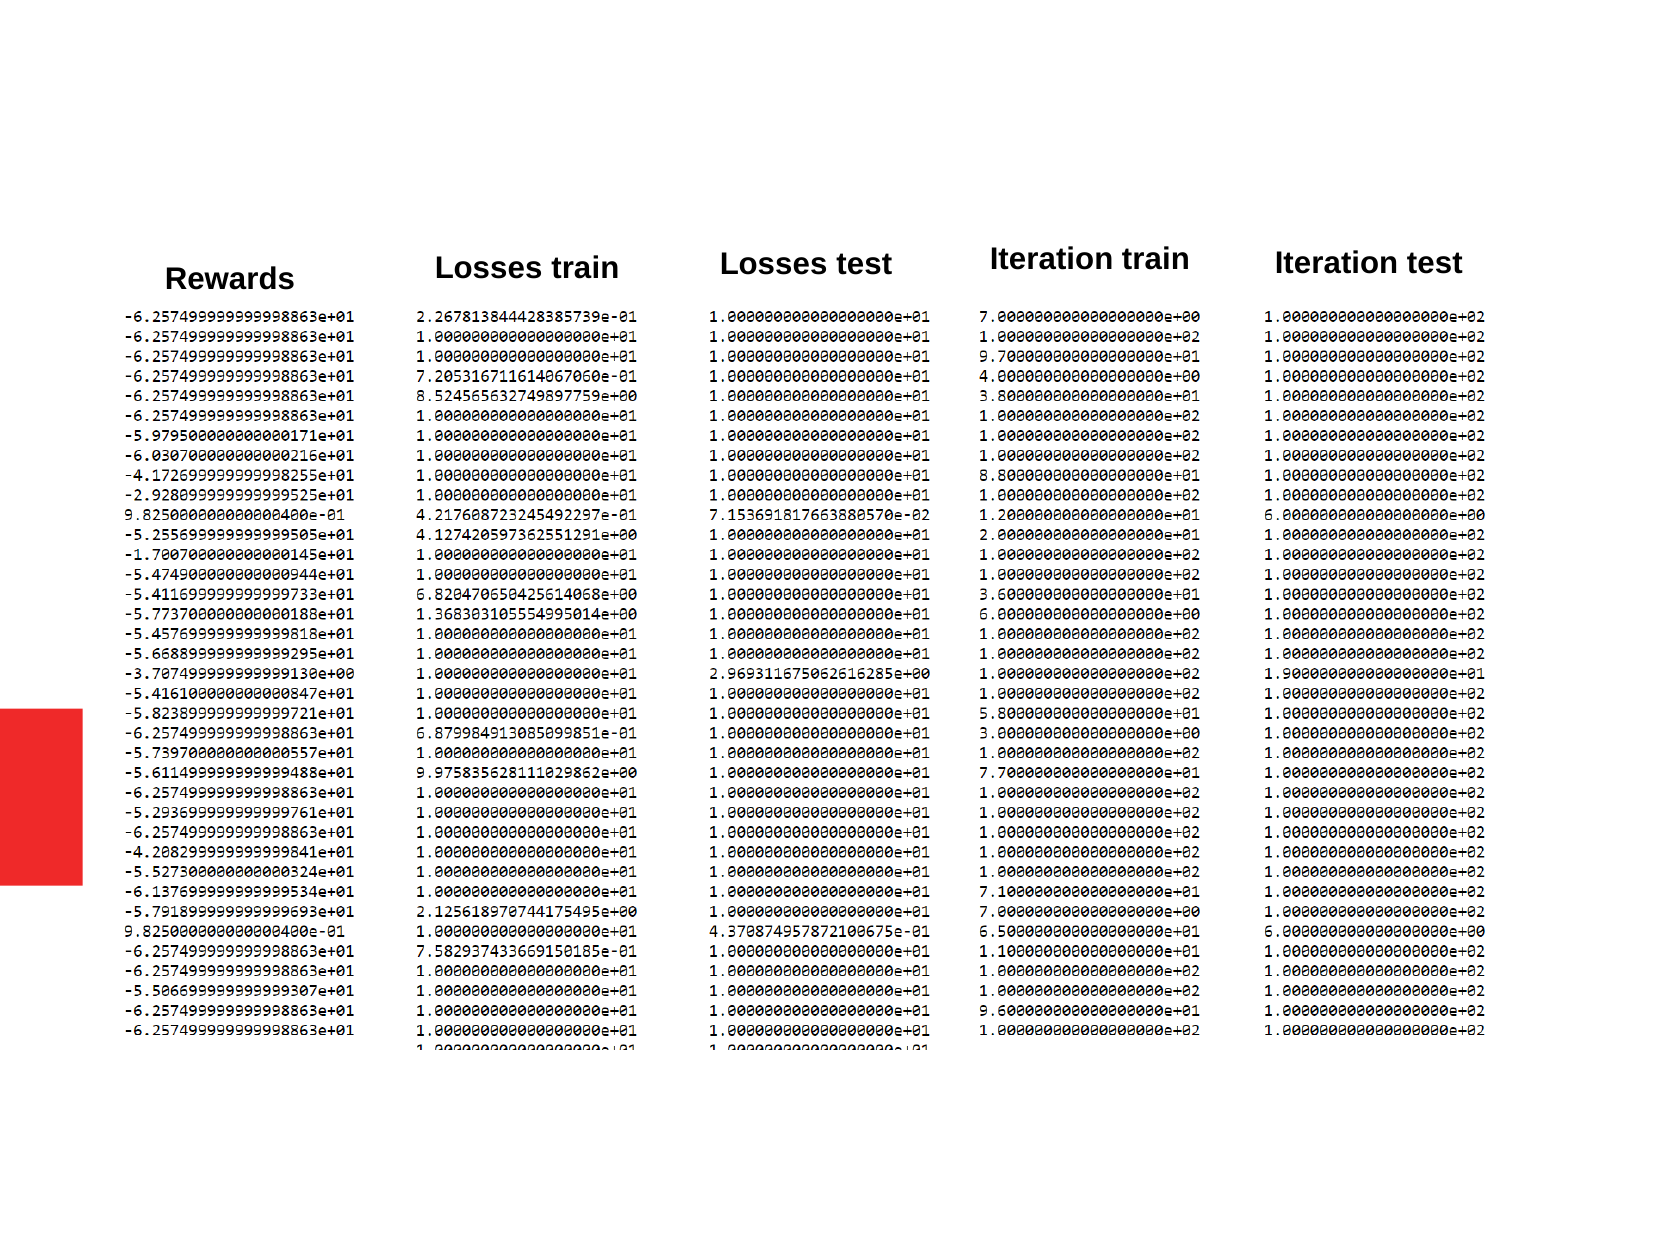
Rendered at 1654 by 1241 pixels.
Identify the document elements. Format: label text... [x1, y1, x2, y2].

text_box Iteration test [1260, 235, 1491, 285]
picture [404, 299, 667, 1051]
picture [697, 299, 946, 1051]
text_box Iteration train [974, 230, 1215, 299]
text_box Losses test [704, 235, 945, 285]
picture [1252, 299, 1501, 1036]
text_box Losses train [419, 240, 660, 290]
text_box Rewards [149, 250, 405, 300]
picture [967, 299, 1216, 1036]
picture [112, 299, 391, 1036]
